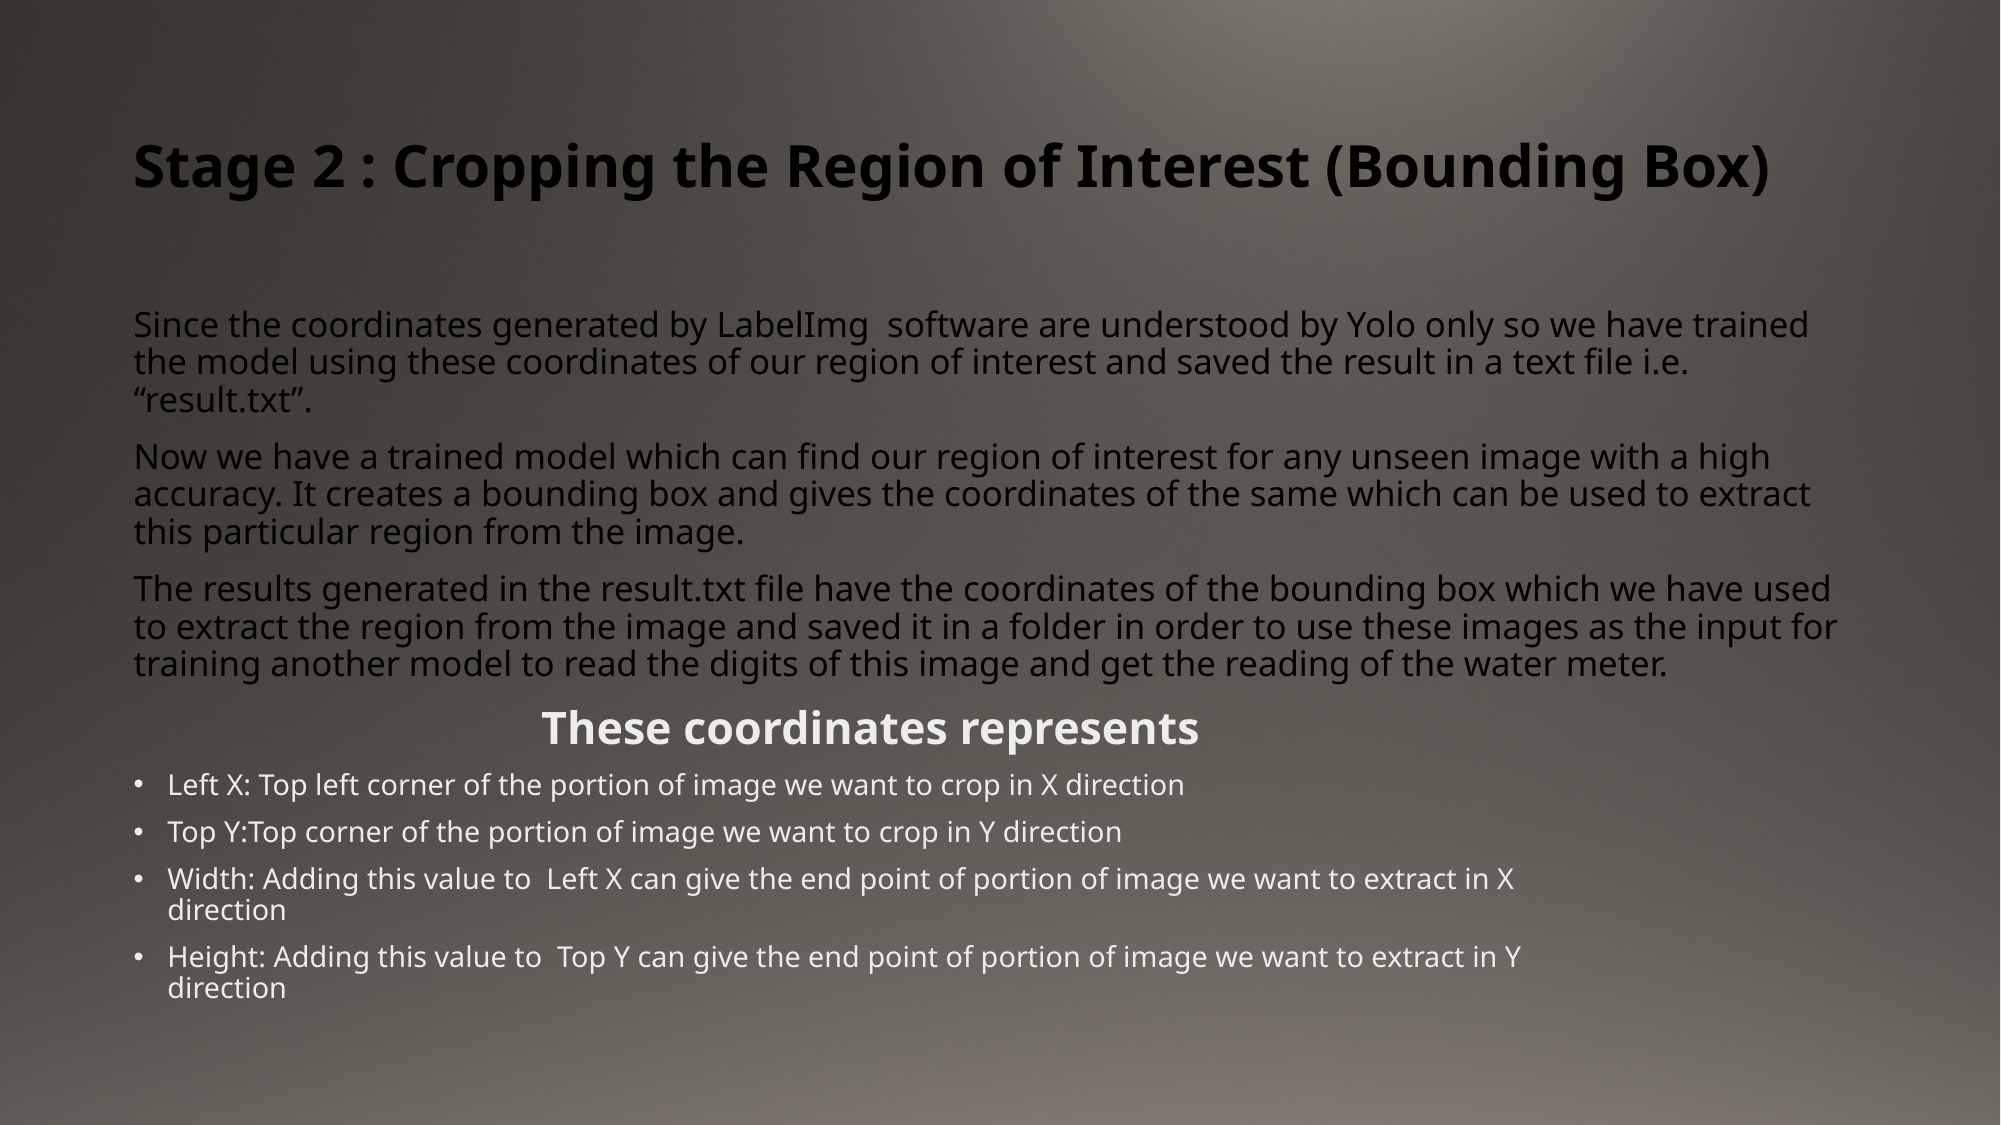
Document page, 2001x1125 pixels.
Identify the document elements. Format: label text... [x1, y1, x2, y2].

title Stage 2 : Cropping the Region of Interest (Bounding Box) [118, 59, 1863, 278]
picture [0, 0, 2001, 1125]
list Since the coordinates generated by LabelImg software are understood by Yolo only so we have trained the model using these coordinates of our region of interest and saved the result in a text file i.e. “result.txt”. Now we have a trained model which can find our region of interest for any unseen image with a high accuracy. It creates a bounding box and gives the coordinates of the same which can be used to extract this particular region from the image. The results generated in the result.txt file have the coordinates of the bounding box which we have used to extract the region from the image and saved it in a folder in order to use these images as the input for training another model to read the digits of this image and get the reading of the water meter. [118, 299, 1863, 699]
text_box These coordinates represents Left X: Top left corner of the portion of image we want to crop in X direction Top Y:Top corner of the portion of image we want to crop in Y direction Width: Adding this value to Left X can give the end point of portion of image we want to extract in X direction Height: Adding this value to Top Y can give the end point of portion of image we want to extract in Y direction [118, 698, 1624, 1016]
